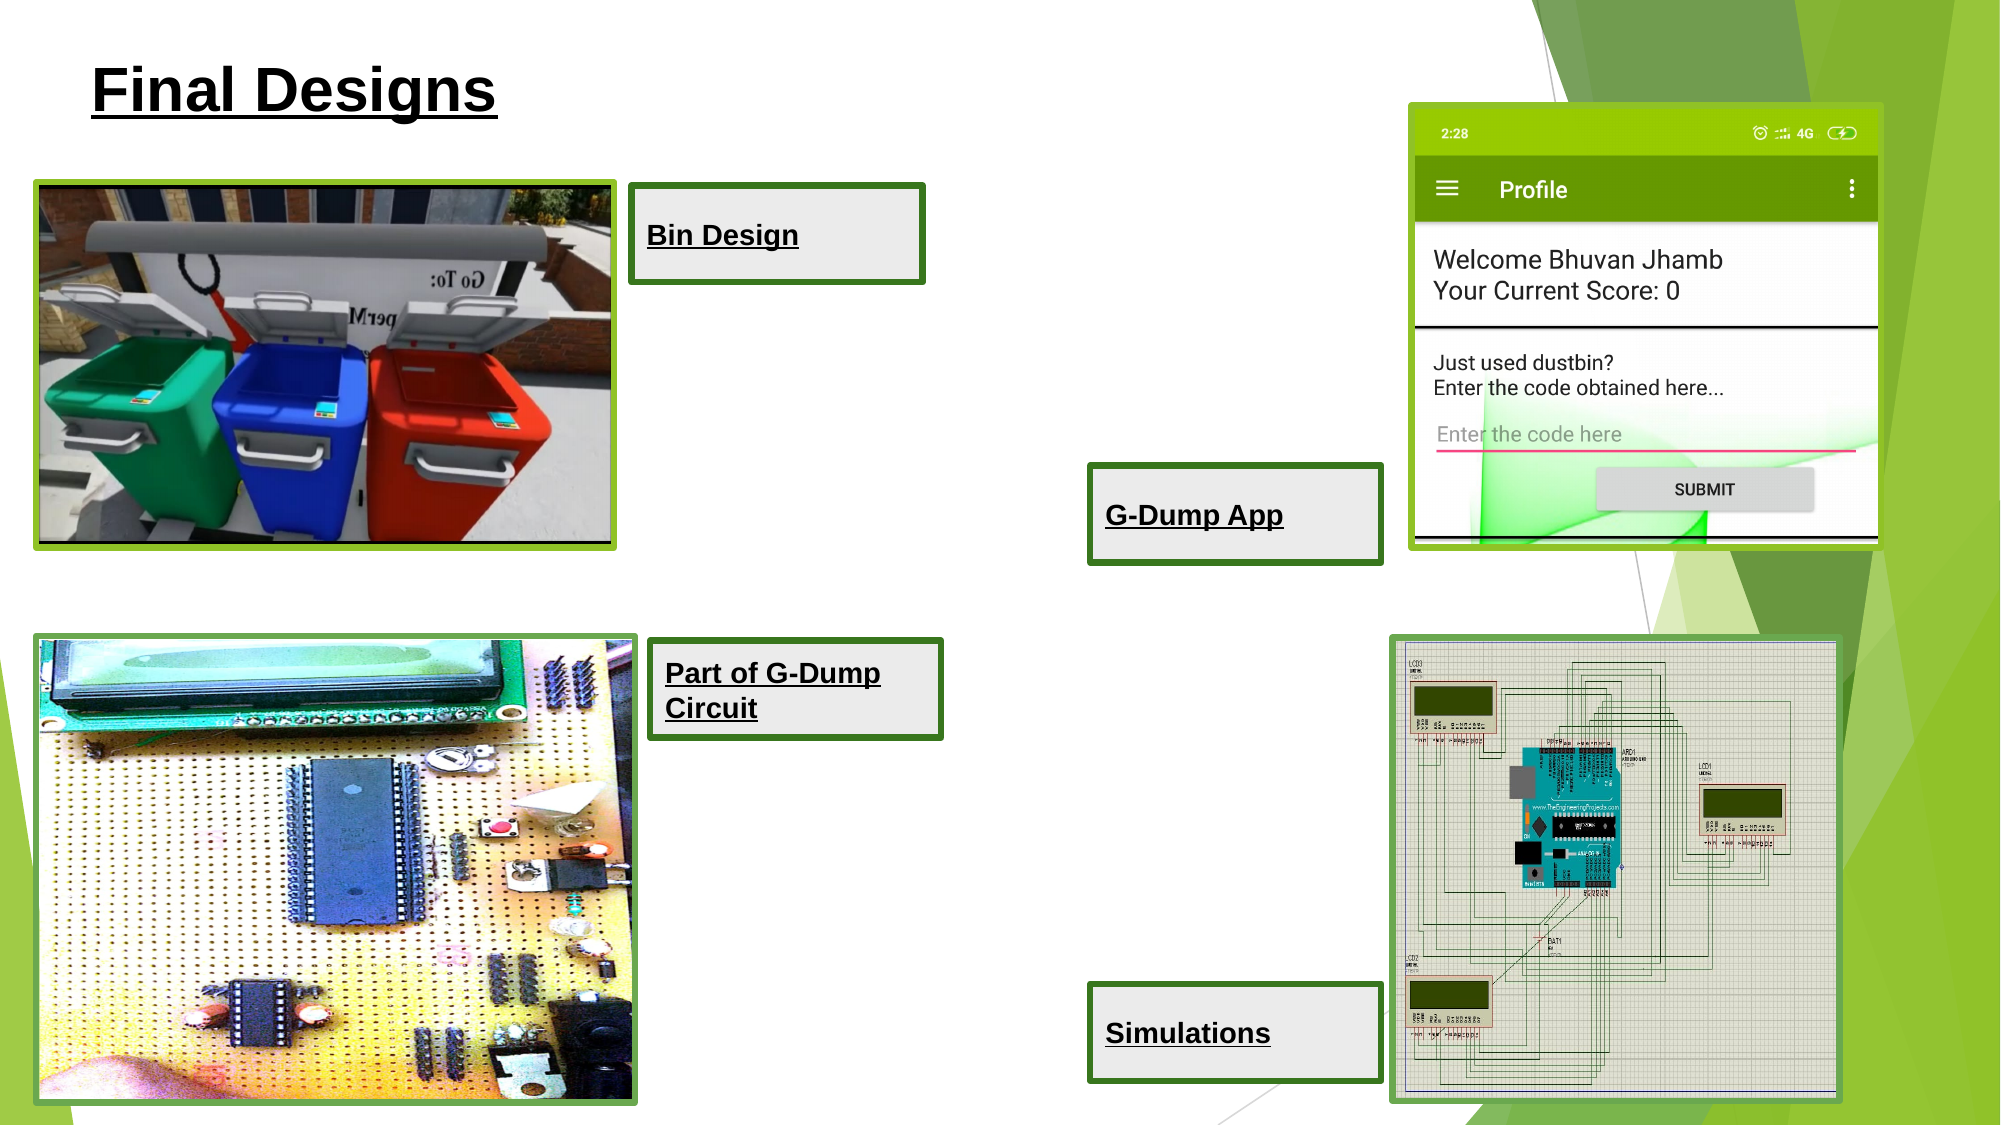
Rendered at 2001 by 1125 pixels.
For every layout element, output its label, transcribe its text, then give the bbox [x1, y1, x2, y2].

picture [1414, 108, 1879, 545]
text_box Part of G-Dump Circuit [650, 640, 942, 738]
text_box Simulations [1090, 983, 1382, 1081]
picture [38, 185, 612, 545]
text_box [497, 473, 1505, 659]
text_box Final Designs [76, 34, 1266, 174]
picture [40, 572, 632, 1125]
text_box G-Dump App [1090, 465, 1382, 563]
text_box Bin Design [631, 185, 923, 283]
picture [1395, 640, 1837, 1098]
